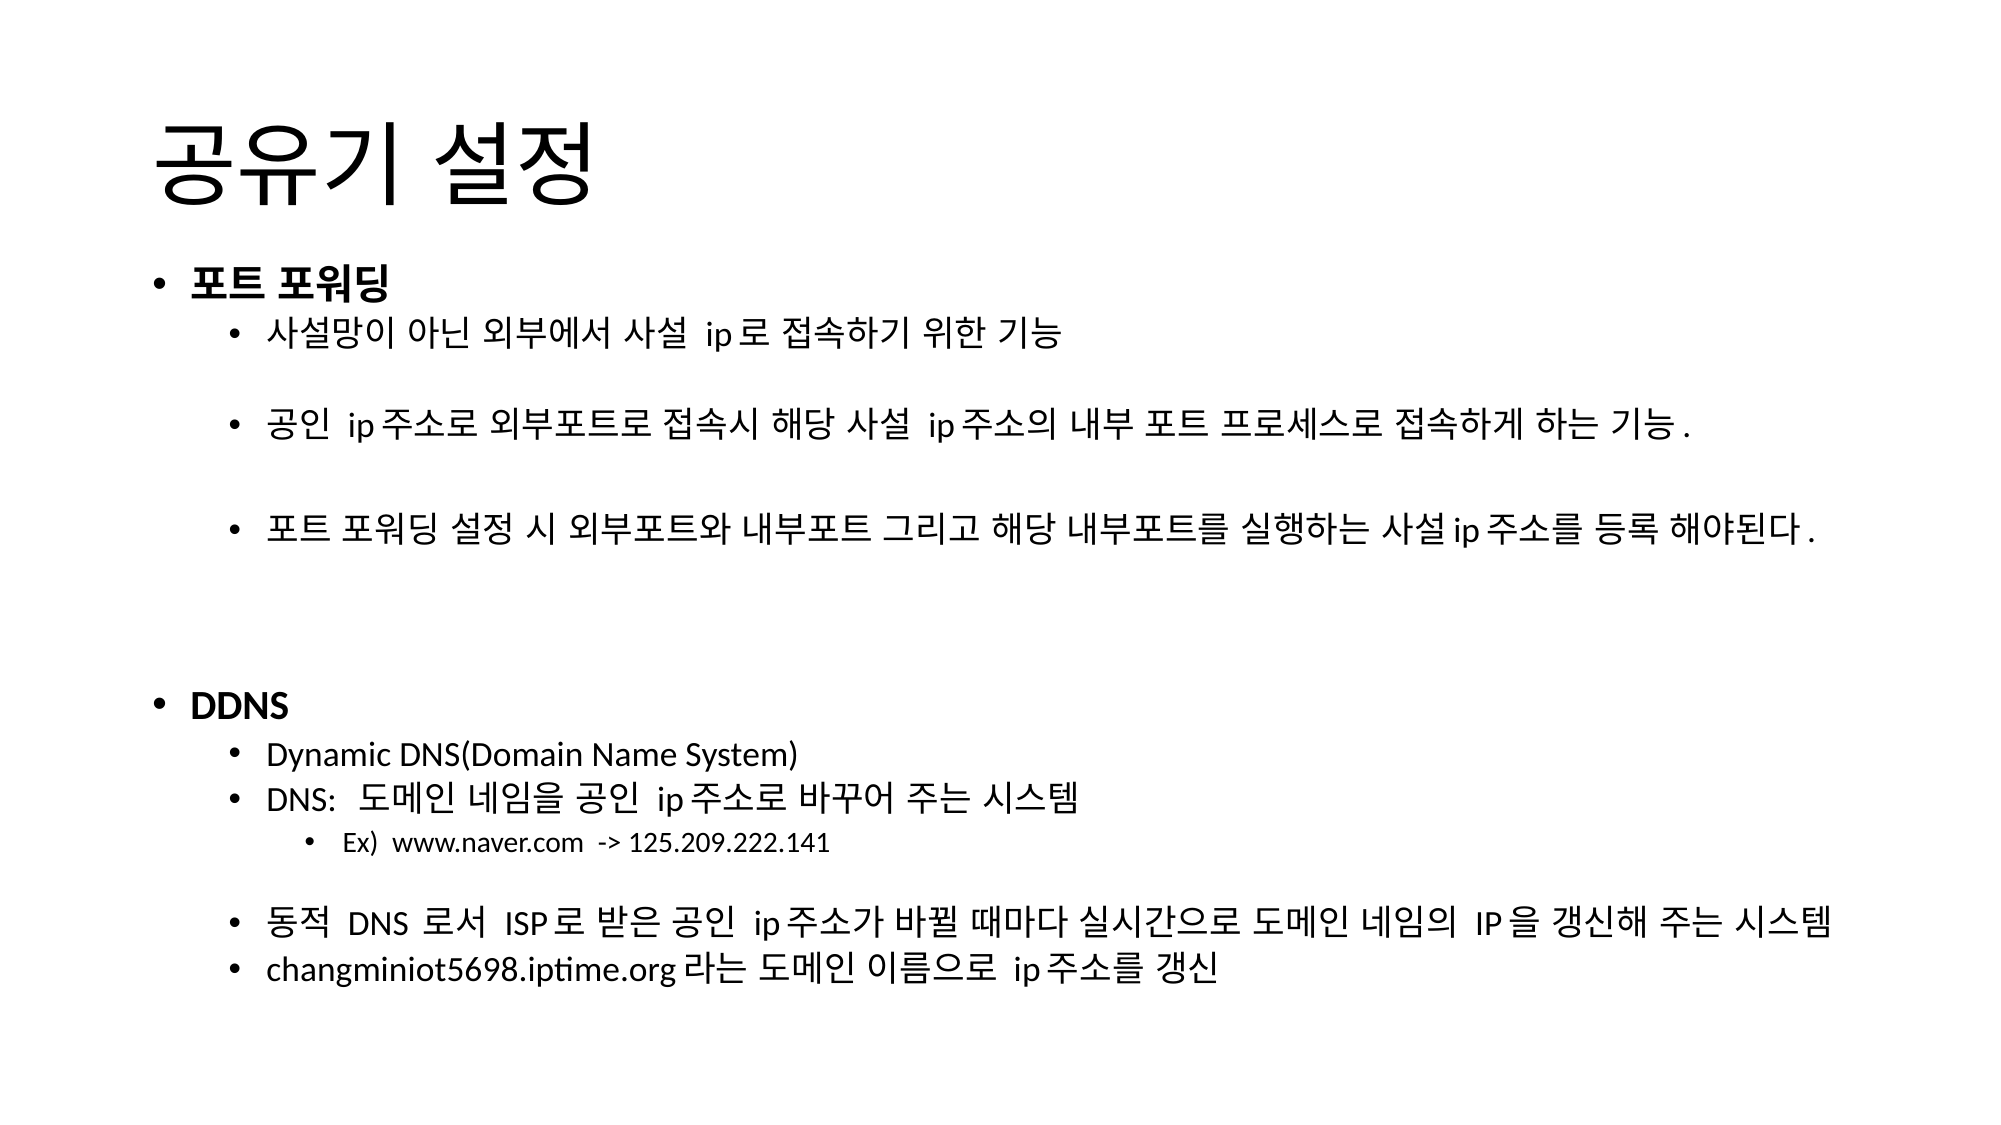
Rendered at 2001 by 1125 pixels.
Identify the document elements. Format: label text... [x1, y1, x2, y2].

list 포트 포워딩 사설망이 아닌 외부에서 사설 ip로 접속하기 위한 기능 공인 ip주소로 외부포트로 접속시 해당 사설 ip주소의 내부 포트 프로세스로 접속하게 하는 기능. 포트 포워딩 설정 시 외부포트와 내부포트 그리고 해당 내부포트를 실행하는 사설ip주소를 등록 해야된다. DDNS Dynamic DNS(Domain Name System) DNS: 도메인 네임을 공인 ip주소로 바꾸어 주는 시스템 Ex) www.naver.com -> 125.209.222.141 동적 DNS 로서 ISP로 받은 공인 ip주소가 바뀔 때마다 실시간으로 도메인 네임의 IP을 갱신해 주는 시스템 changminiot5698.iptime.org라는 도메인 이름으로 ip주소를 갱신 [137, 256, 1863, 1017]
title 공유기 설정 [137, 59, 1863, 256]
